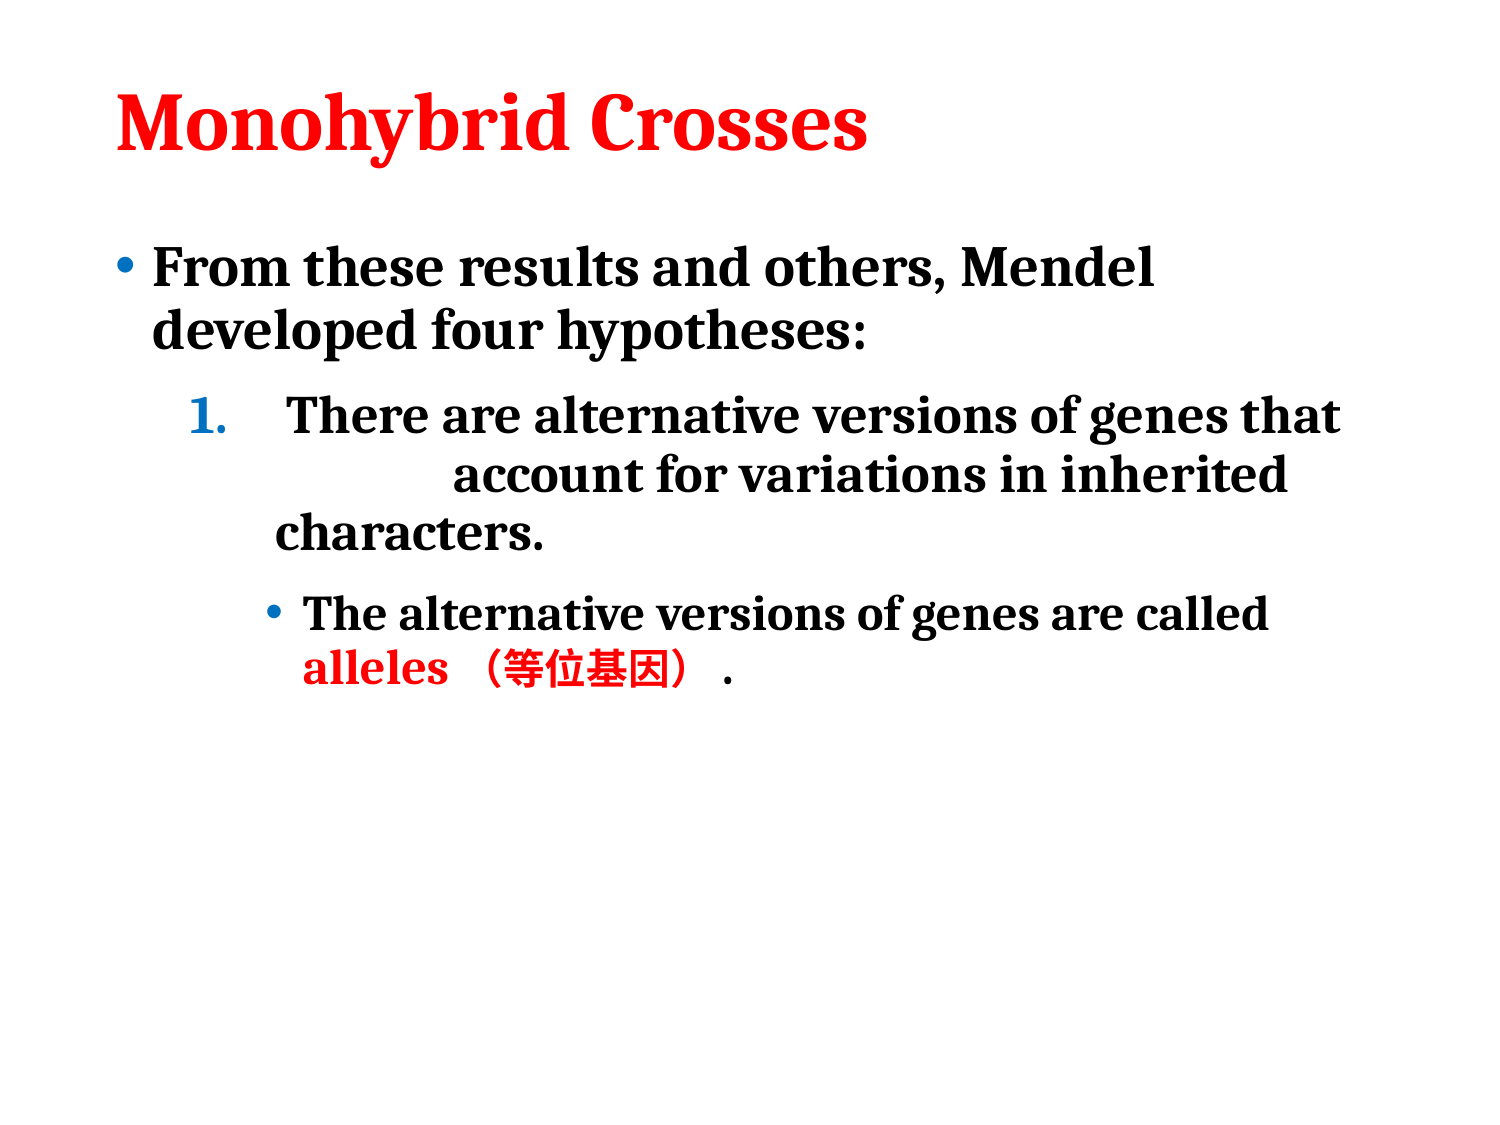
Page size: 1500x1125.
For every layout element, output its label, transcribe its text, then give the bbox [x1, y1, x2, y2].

list From these results and others, Mendel developed four hypotheses: There are alternative versions of genes that account for variations in inherited characters. The alternative versions of genes are called alleles（等位基因）. [100, 228, 1449, 1014]
title Monohybrid Crosses [100, 71, 1449, 179]
